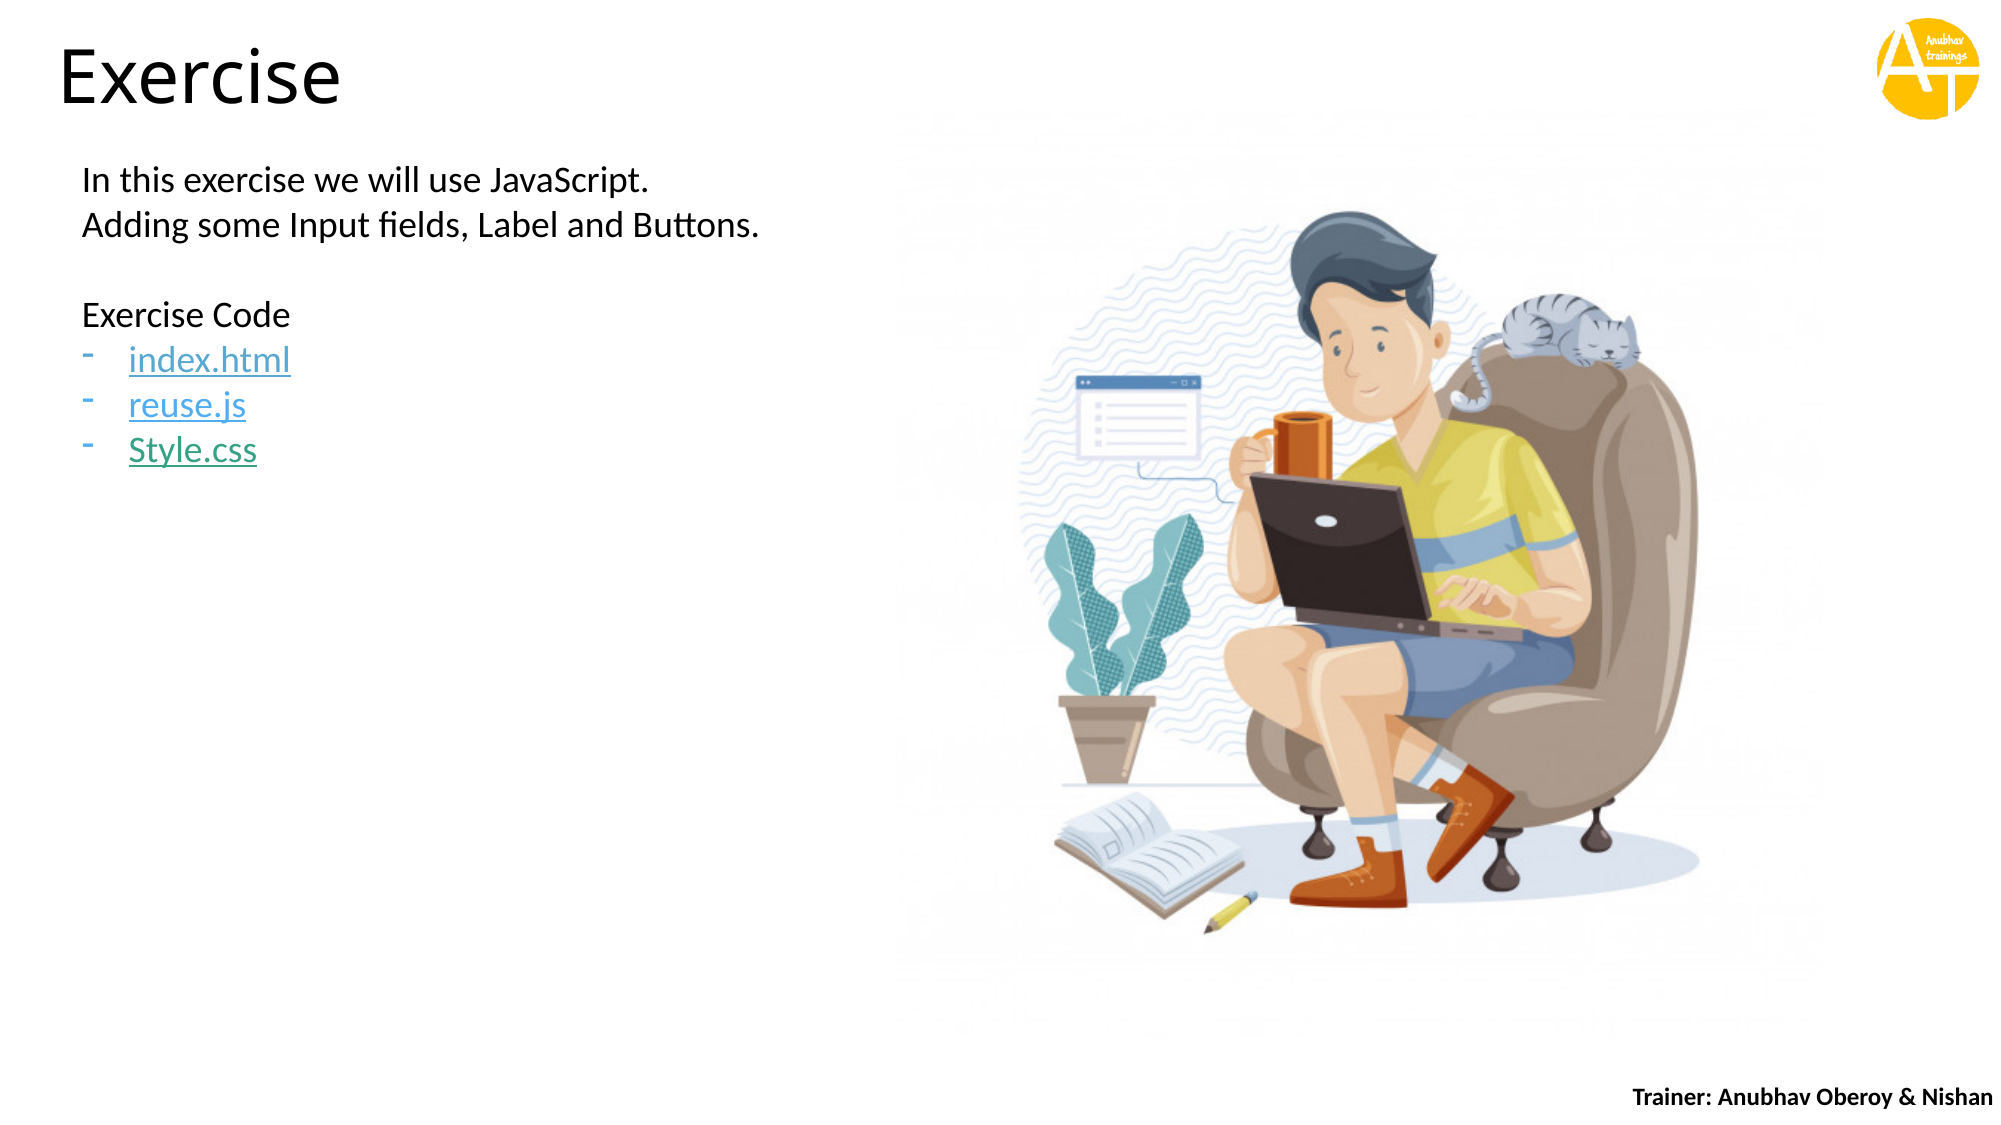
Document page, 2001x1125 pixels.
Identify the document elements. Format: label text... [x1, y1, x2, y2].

text_box In this exercise we will use JavaScript. Adding some Input fields, Label and Buttons. Exercise Code index.html reuse.js Style.css [67, 147, 896, 478]
text_box Exercise [42, 30, 1896, 148]
picture [896, 109, 1823, 1037]
footer Trainer: Anubhav Oberoy & Nishan [1601, 1083, 2000, 1108]
picture [1866, 11, 1985, 128]
